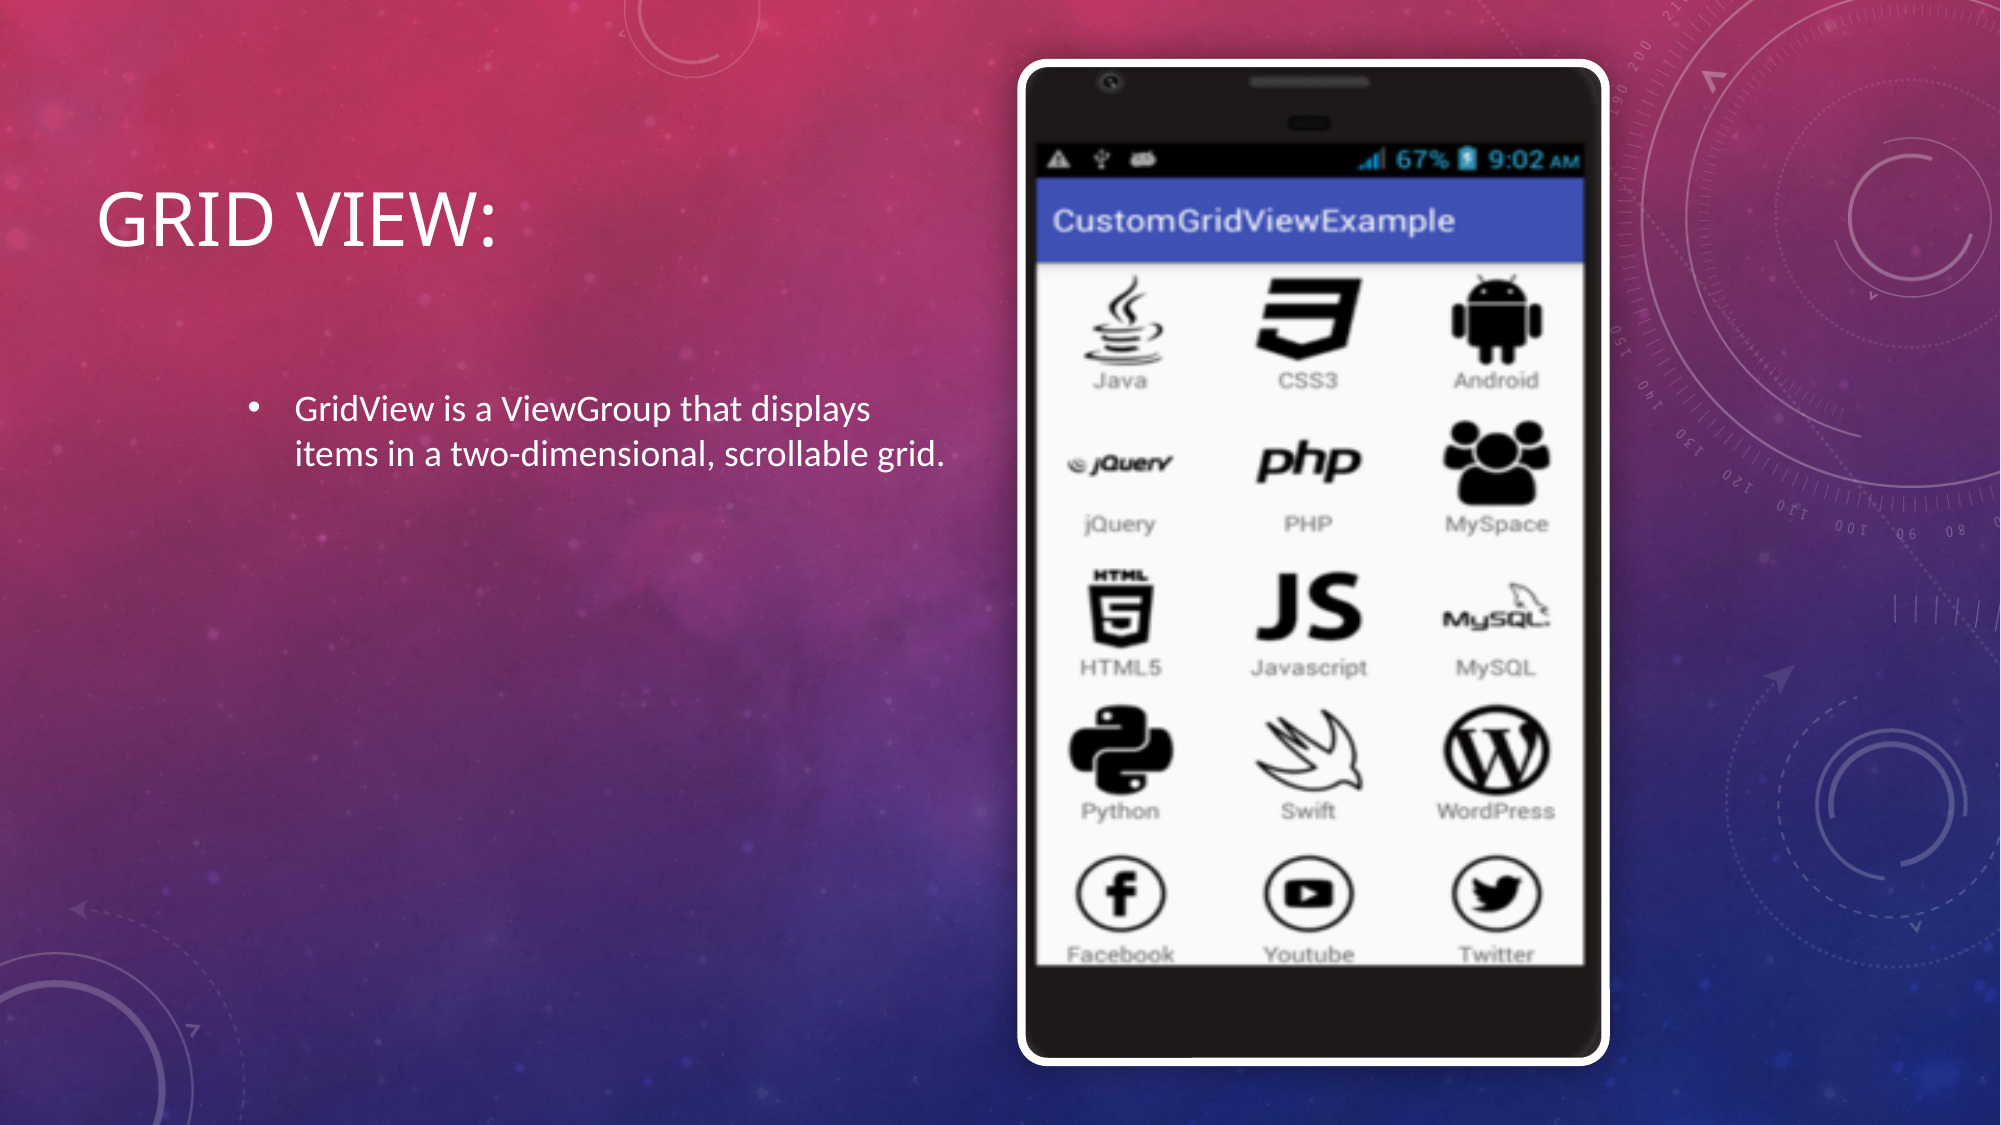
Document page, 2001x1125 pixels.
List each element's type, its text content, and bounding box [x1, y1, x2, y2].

picture [0, 0, 2001, 1125]
title Grid View: [80, 97, 734, 336]
list GridView is a ViewGroup that displays items in a two-dimensional, scrollable grid. [232, 304, 963, 619]
